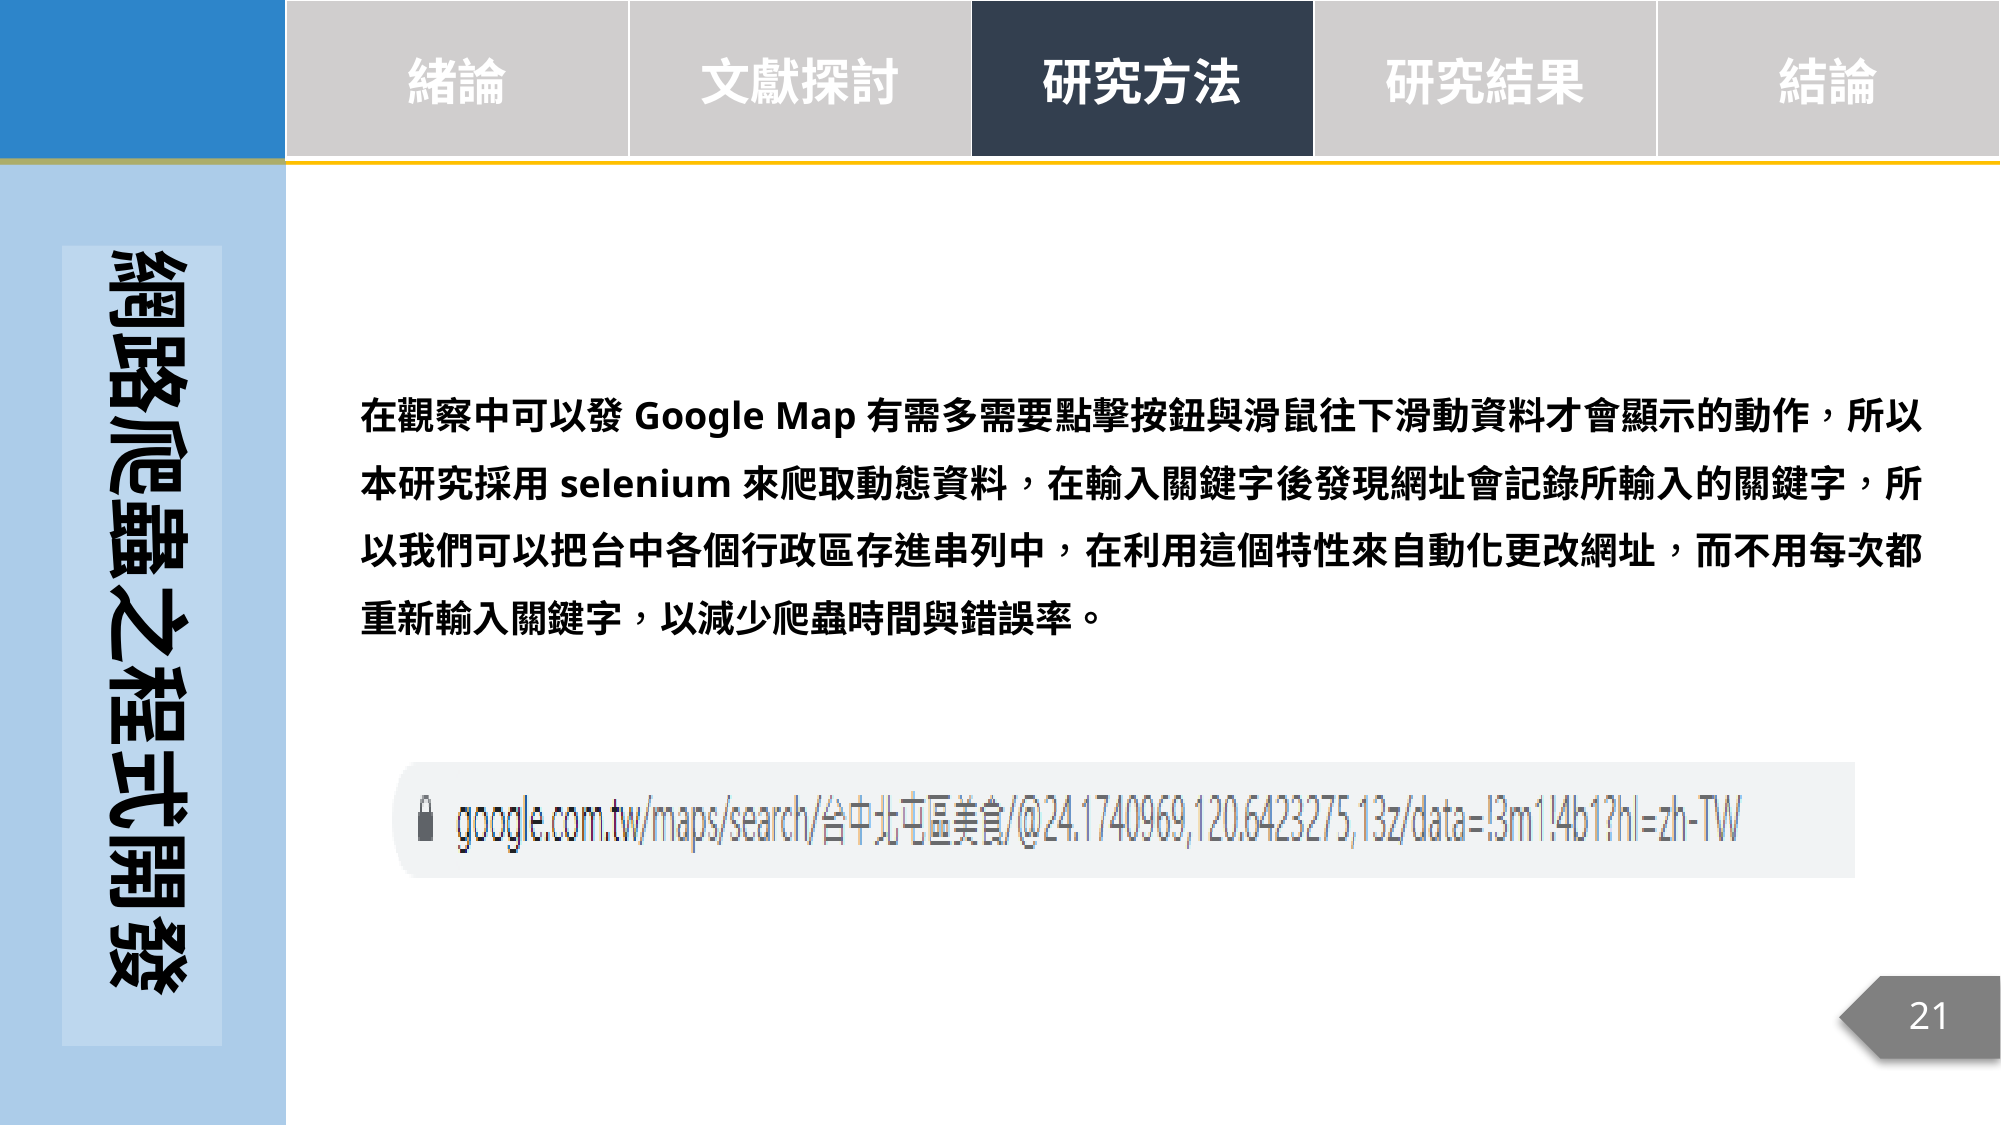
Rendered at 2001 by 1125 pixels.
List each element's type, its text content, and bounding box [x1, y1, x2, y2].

table_header 緒論 [287, 1, 628, 156]
text_box [61, 245, 223, 1047]
table_header 研究結果 [1315, 1, 1656, 156]
text_box [0, 0, 286, 1125]
table_header 結論 [1658, 1, 1999, 156]
picture [383, 754, 1855, 891]
table_header 文獻探討 [630, 1, 971, 156]
table_header 研究方法 [972, 1, 1313, 156]
text_box 網路爬蟲之程式開發 [76, 212, 208, 1034]
text_box 在觀察中可以發Google Map有需多需要點擊按鈕與滑鼠往下滑動資料才會顯示的動作，所以本研究採用selenium來爬取動態資料，在輸入關鍵字後發現網址會記錄所輸入的關鍵字，所以我們可以把台中各個行政區存進串列中，在利用這個特性來自動化更改網址，而不用每次都重新輸入關鍵字，以減少爬蟲時間與錯誤率。 [345, 362, 1938, 647]
